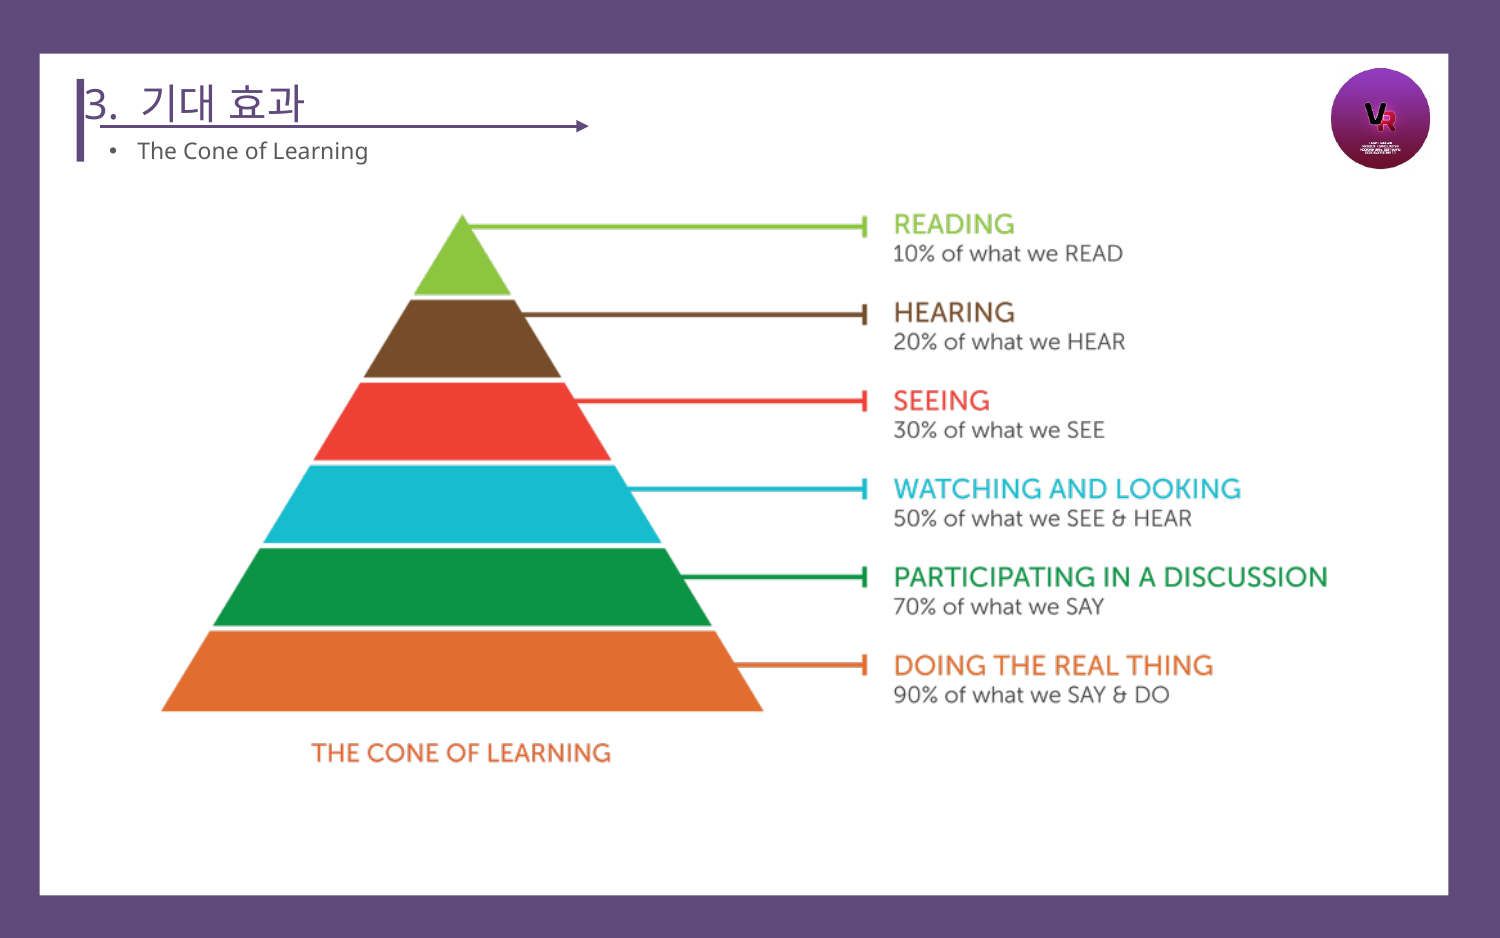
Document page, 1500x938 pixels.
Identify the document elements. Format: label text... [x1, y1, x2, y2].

text_box [0, 0, 1500, 938]
text_box 3. 기대 효과 [69, 70, 321, 136]
text_box The Cone of Learning [94, 129, 667, 172]
picture [1316, 59, 1448, 176]
picture [161, 211, 1327, 765]
text_box [75, 136, 86, 164]
